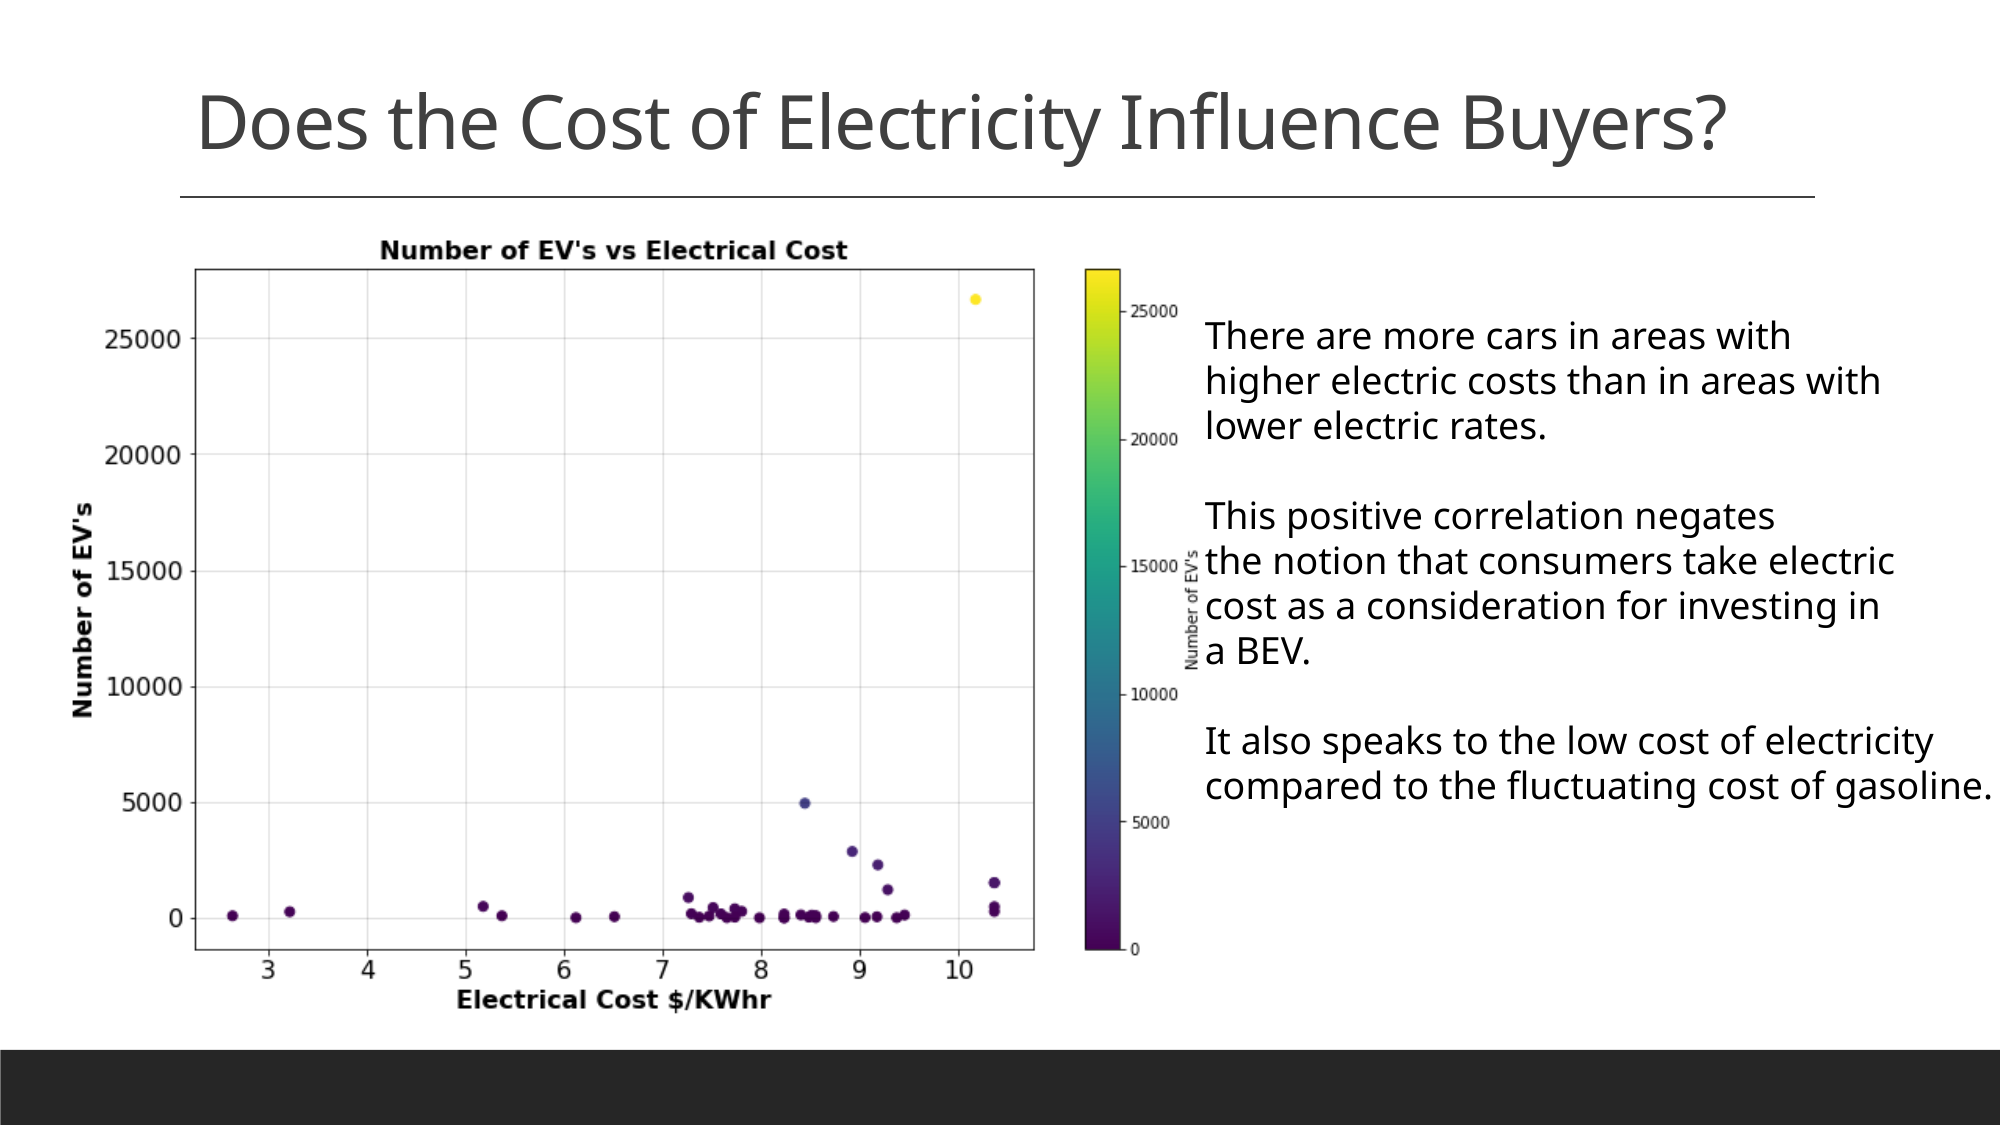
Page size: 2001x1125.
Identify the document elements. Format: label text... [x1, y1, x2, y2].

picture [37, 233, 1241, 1027]
title Does the Cost of Electricity Influence Buyers? [180, 47, 1830, 174]
text_box There are more cars in areas with higher electric costs than in areas with lower electric rates. This positive correlation negates the notion that consumers take electric cost as a consideration for investing in a BEV. It also speaks to the low cost of electricity compared to the fluctuating cost of gasoline. [1247, 304, 2000, 815]
